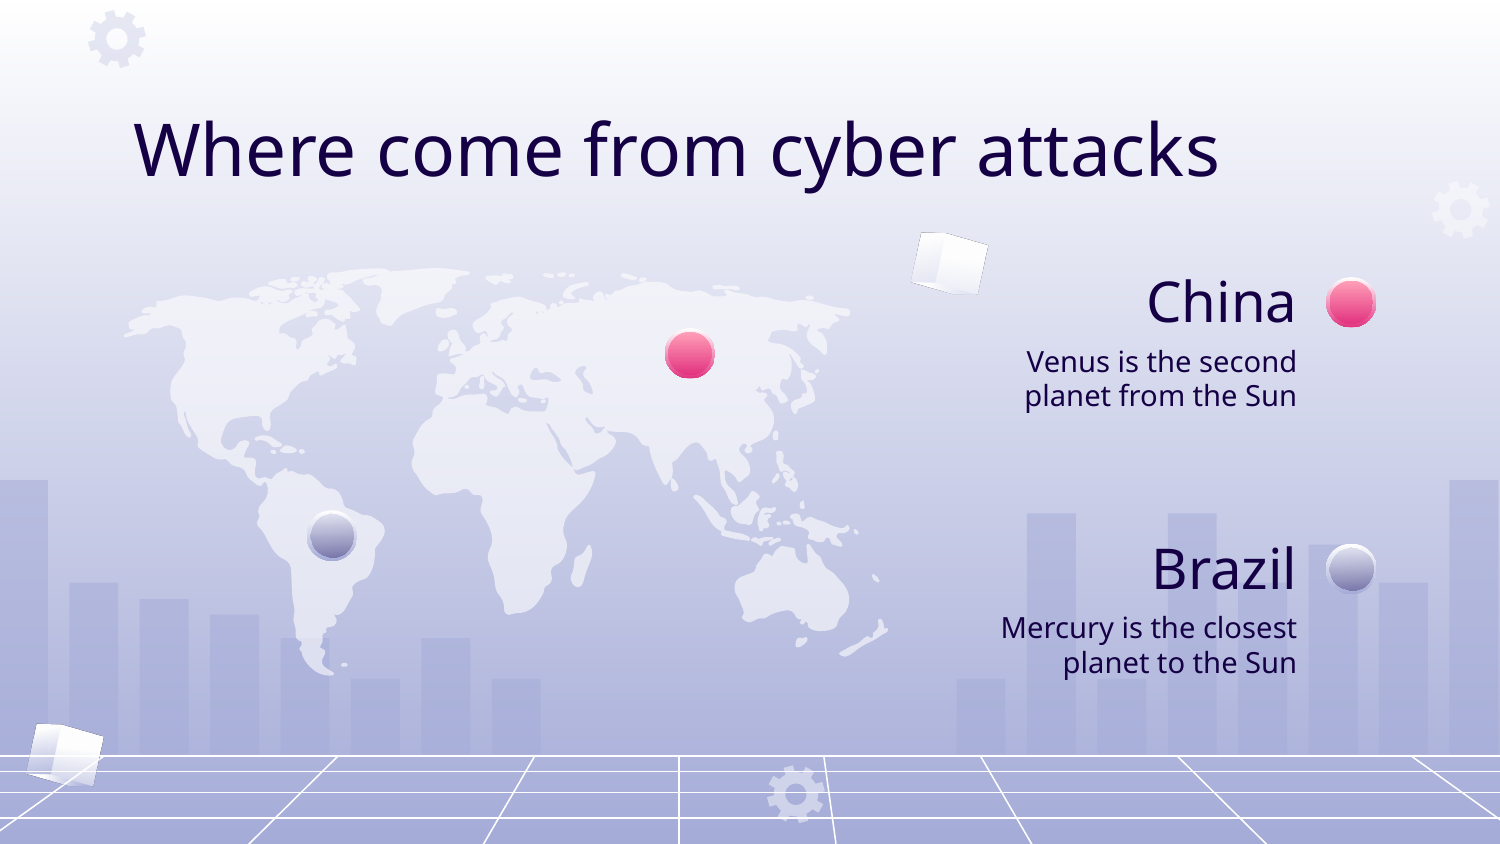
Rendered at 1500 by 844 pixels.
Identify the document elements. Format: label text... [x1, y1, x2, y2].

text_box Mercury is the closest planet to the Sun [960, 594, 1313, 689]
text_box Venus is the second planet from the Sun [960, 327, 1313, 422]
picture [888, 214, 1008, 313]
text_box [1325, 543, 1377, 595]
title Where come from cyber attacks [118, 88, 1382, 183]
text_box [123, 267, 889, 676]
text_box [306, 509, 358, 561]
text_box China [960, 255, 1313, 327]
text_box Brazil [960, 521, 1313, 594]
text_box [664, 327, 716, 379]
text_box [1325, 276, 1377, 328]
picture [4, 706, 124, 805]
